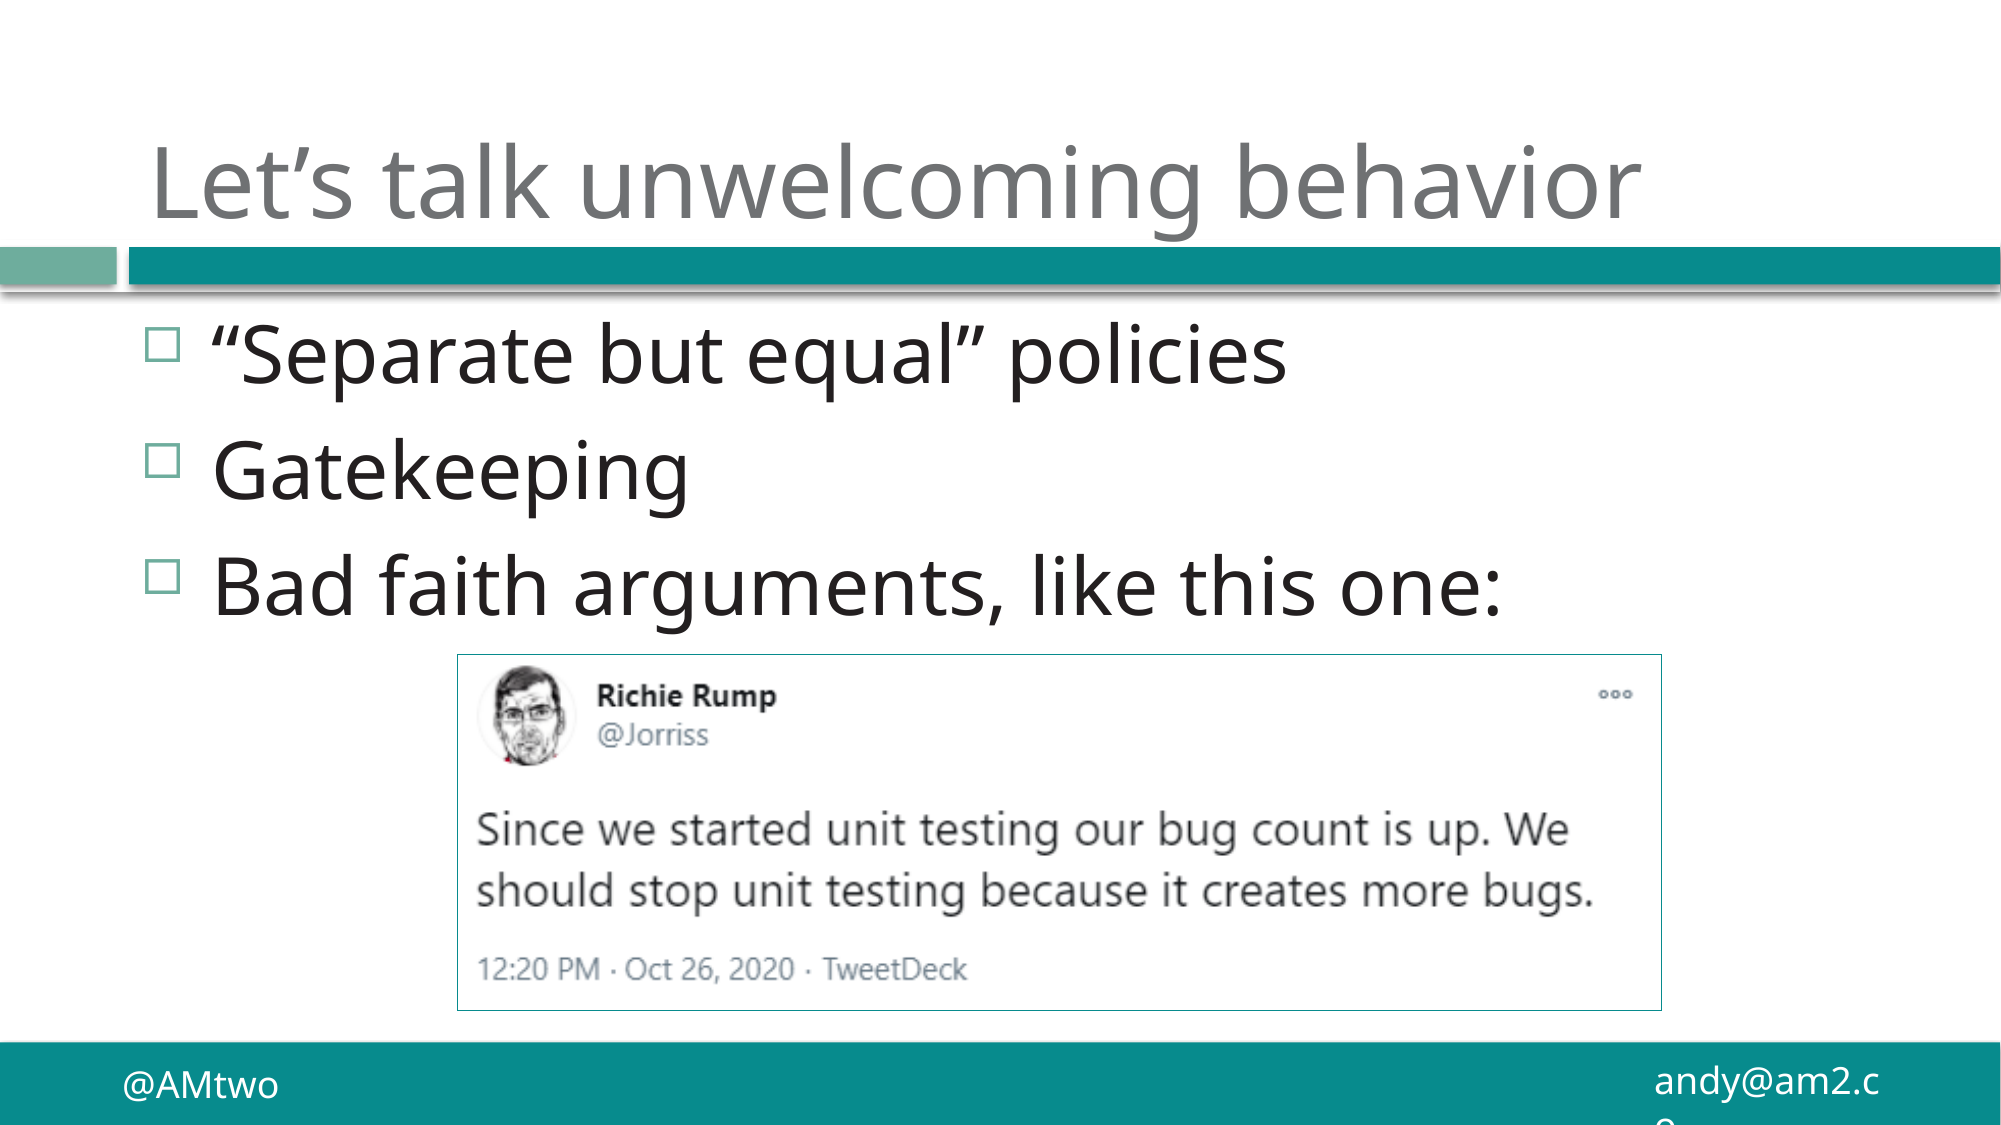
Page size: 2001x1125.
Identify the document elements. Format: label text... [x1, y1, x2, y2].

title Let’s talk unwelcoming behavior [133, 25, 1917, 246]
list “Separate but equal” policies Gatekeeping Bad faith arguments, like this one: [126, 295, 1910, 1011]
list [457, 653, 1662, 1011]
